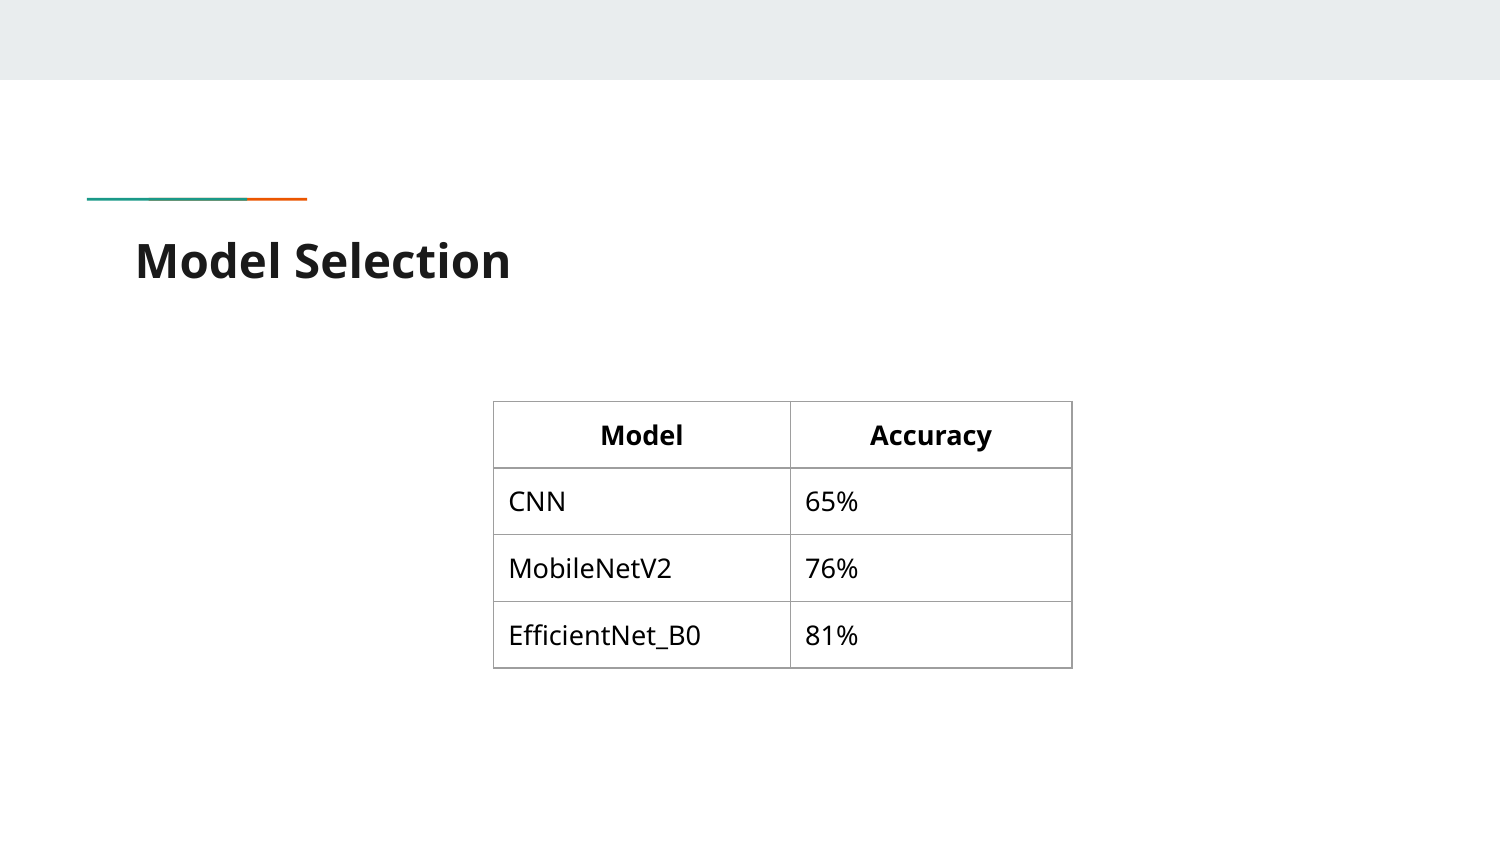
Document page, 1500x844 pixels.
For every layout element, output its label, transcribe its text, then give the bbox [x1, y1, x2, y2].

table_cell CNN [494, 469, 790, 534]
table_cell MobileNetV2 [494, 535, 790, 601]
table_header Model [494, 402, 790, 467]
table_header Accuracy [791, 402, 1071, 467]
title Model Selection [119, 216, 1381, 305]
table_cell 76% [791, 535, 1071, 601]
table_cell 81% [791, 602, 1071, 667]
table_cell 65% [791, 469, 1071, 534]
table_cell EfficientNet_B0 [494, 602, 790, 667]
